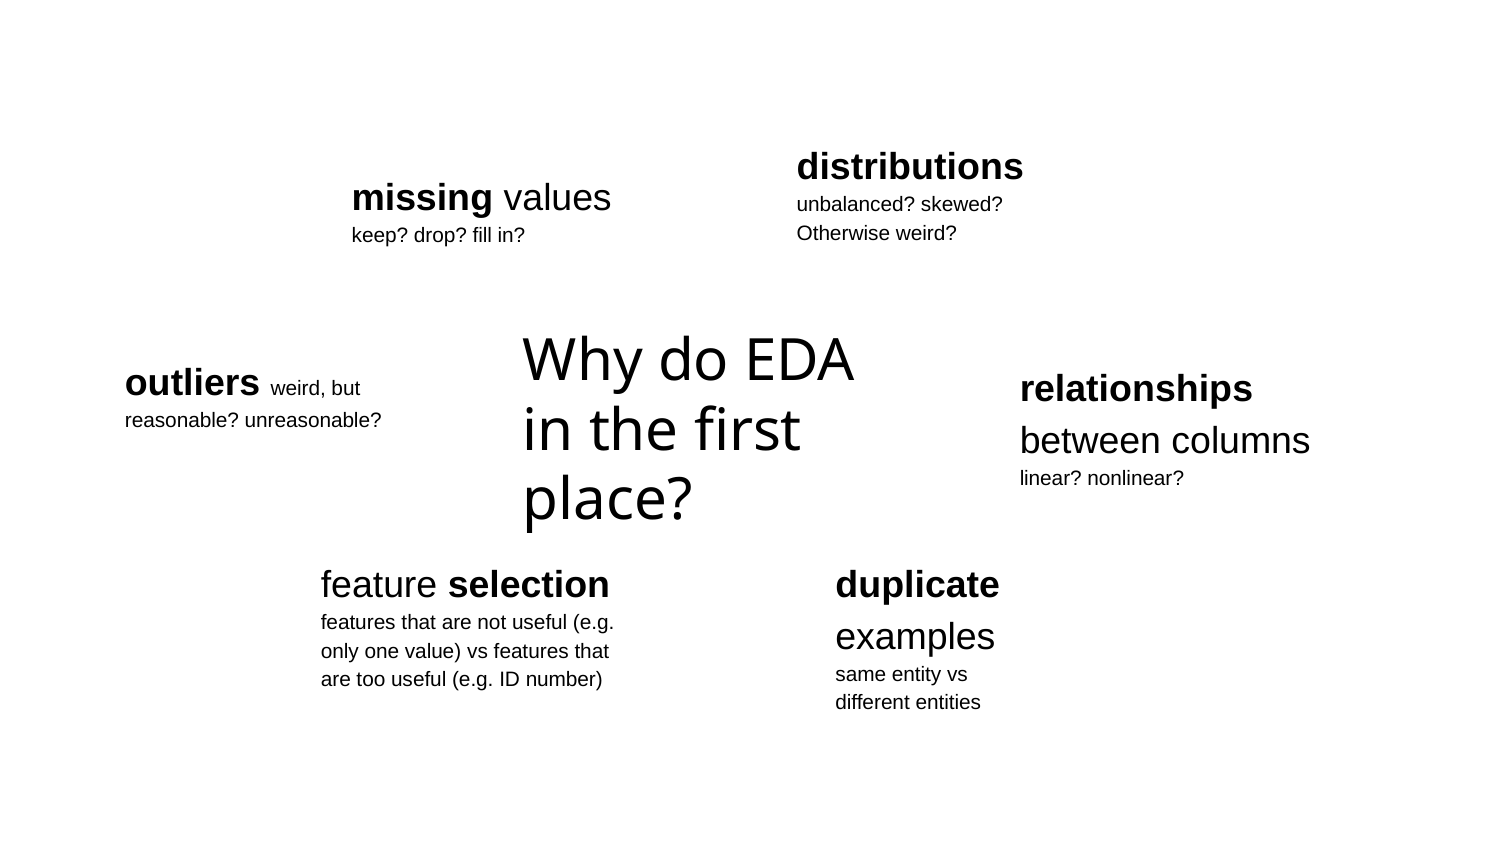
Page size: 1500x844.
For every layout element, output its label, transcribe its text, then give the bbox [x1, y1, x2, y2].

list relationships between columns linear? nonlinear? [1004, 342, 1331, 526]
list feature selection features that are not useful (e.g. only one value) vs features that are too useful (e.g. ID number) [305, 538, 632, 736]
list outliers weird, but reasonable? unreasonable? [109, 335, 436, 464]
title Why do EDA in the first place? [507, 306, 900, 505]
list duplicate examples same entity vs different entities [820, 538, 1049, 702]
list distributions unbalanced? skewed? Otherwise weird? [781, 119, 1108, 248]
list missing values keep? drop? fill in? [336, 151, 663, 280]
